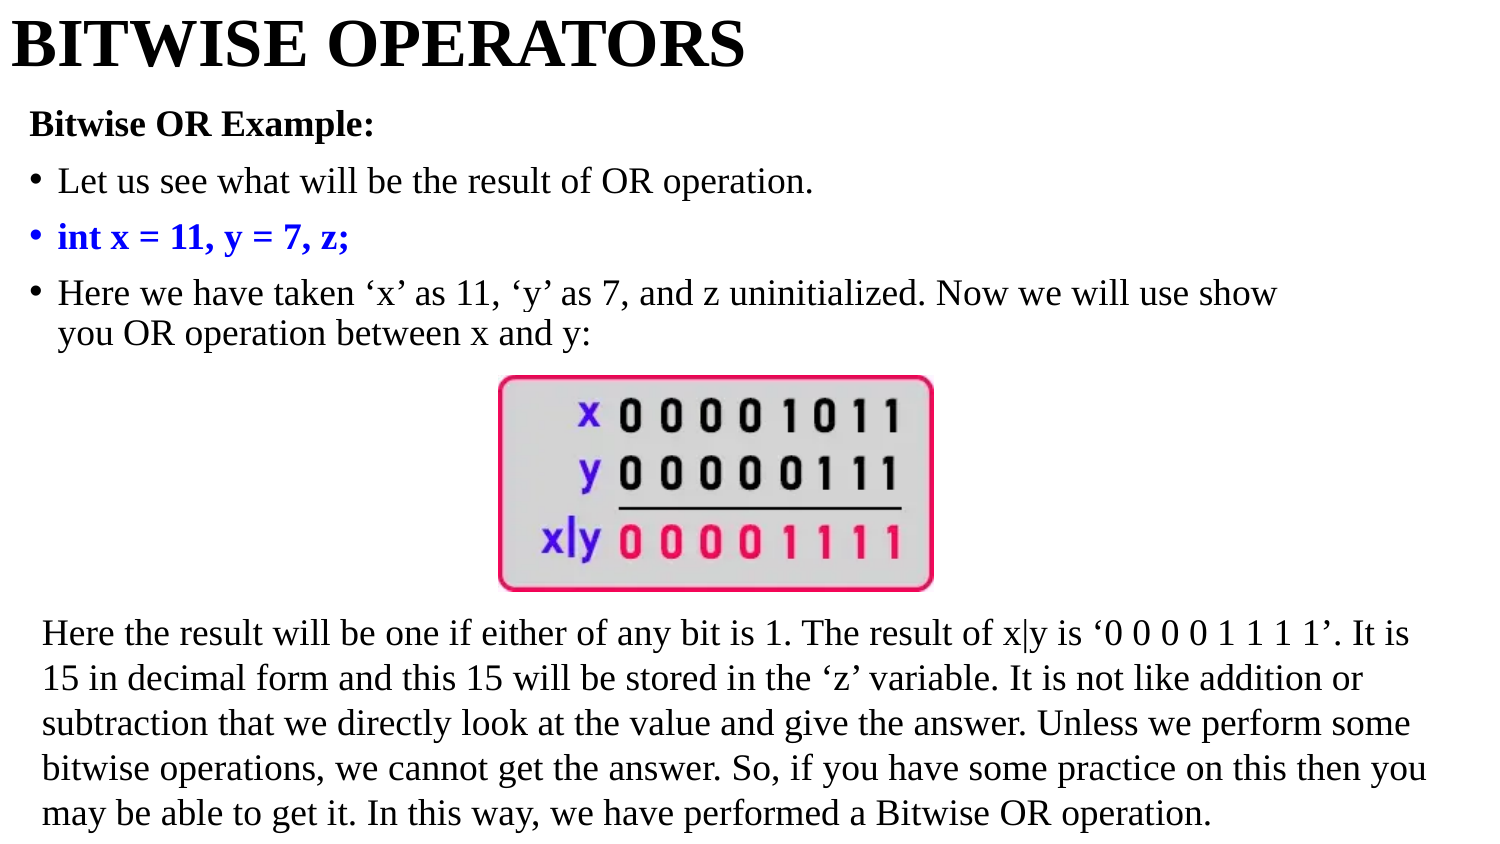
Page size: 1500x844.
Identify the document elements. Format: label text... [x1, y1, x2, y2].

text_box Here the result will be one if either of any bit is 1. The result of x|y is ‘0 0 0 0 1 1 1 1’. It is 15 in decimal form and this 15 will be stored in the ‘z’ variable. It is not like addition or subtraction that we directly look at the value and give the answer. Unless we perform some bitwise operations, we cannot get the answer. So, if you have some practice on this then you may be able to get it. In this way, we have performed a Bitwise OR operation. [27, 600, 1453, 841]
picture [498, 375, 934, 592]
title BITWISE OPERATORS [0, 4, 1294, 168]
list Bitwise OR Example: Let us see what will be the result of OR operation. int x = 11, y = 7, z; Here we have taken ‘x’ as 11, ‘y’ as 7, and z uninitialized. Now we will use show you OR operation between x and y: [18, 98, 1312, 635]
